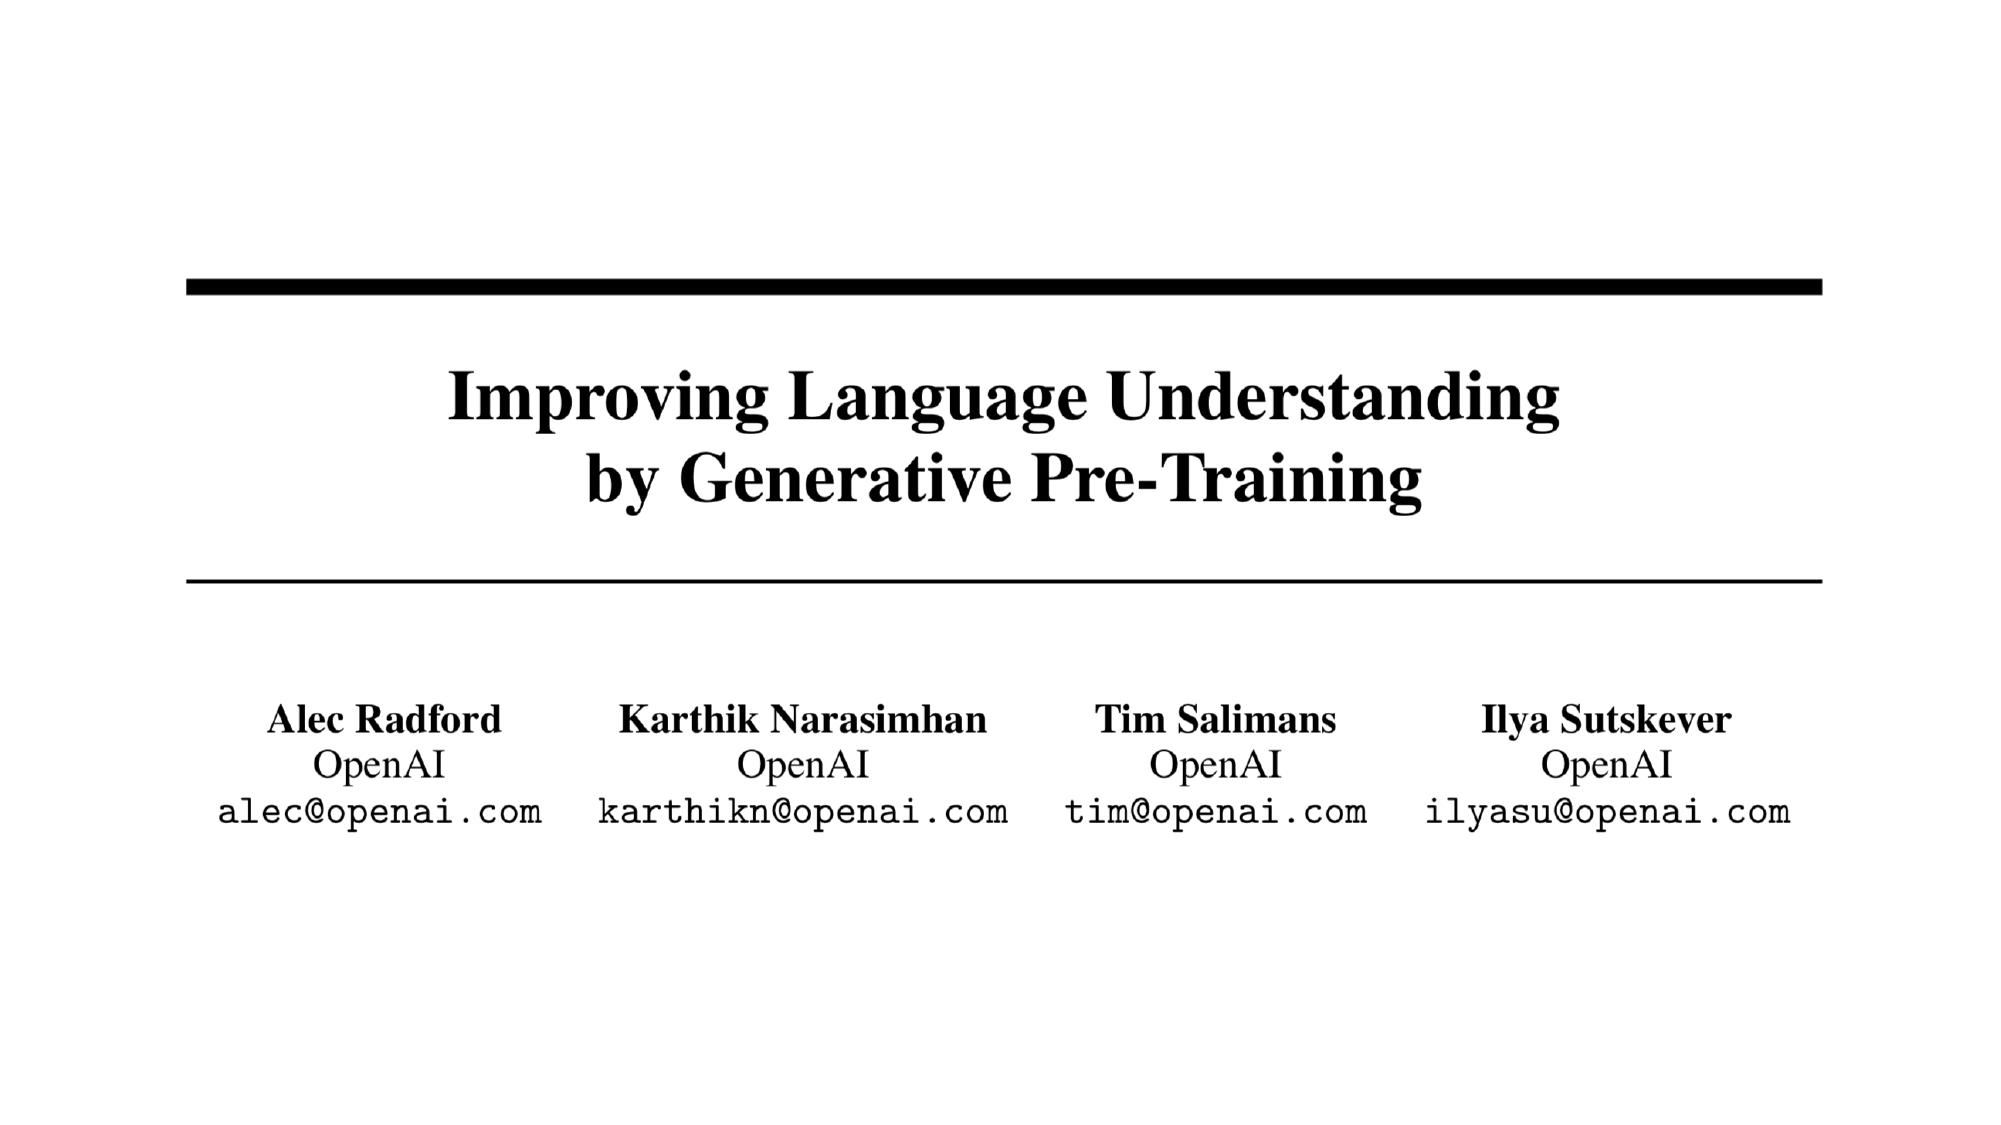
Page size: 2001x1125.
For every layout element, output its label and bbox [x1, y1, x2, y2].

picture [125, 263, 1875, 891]
